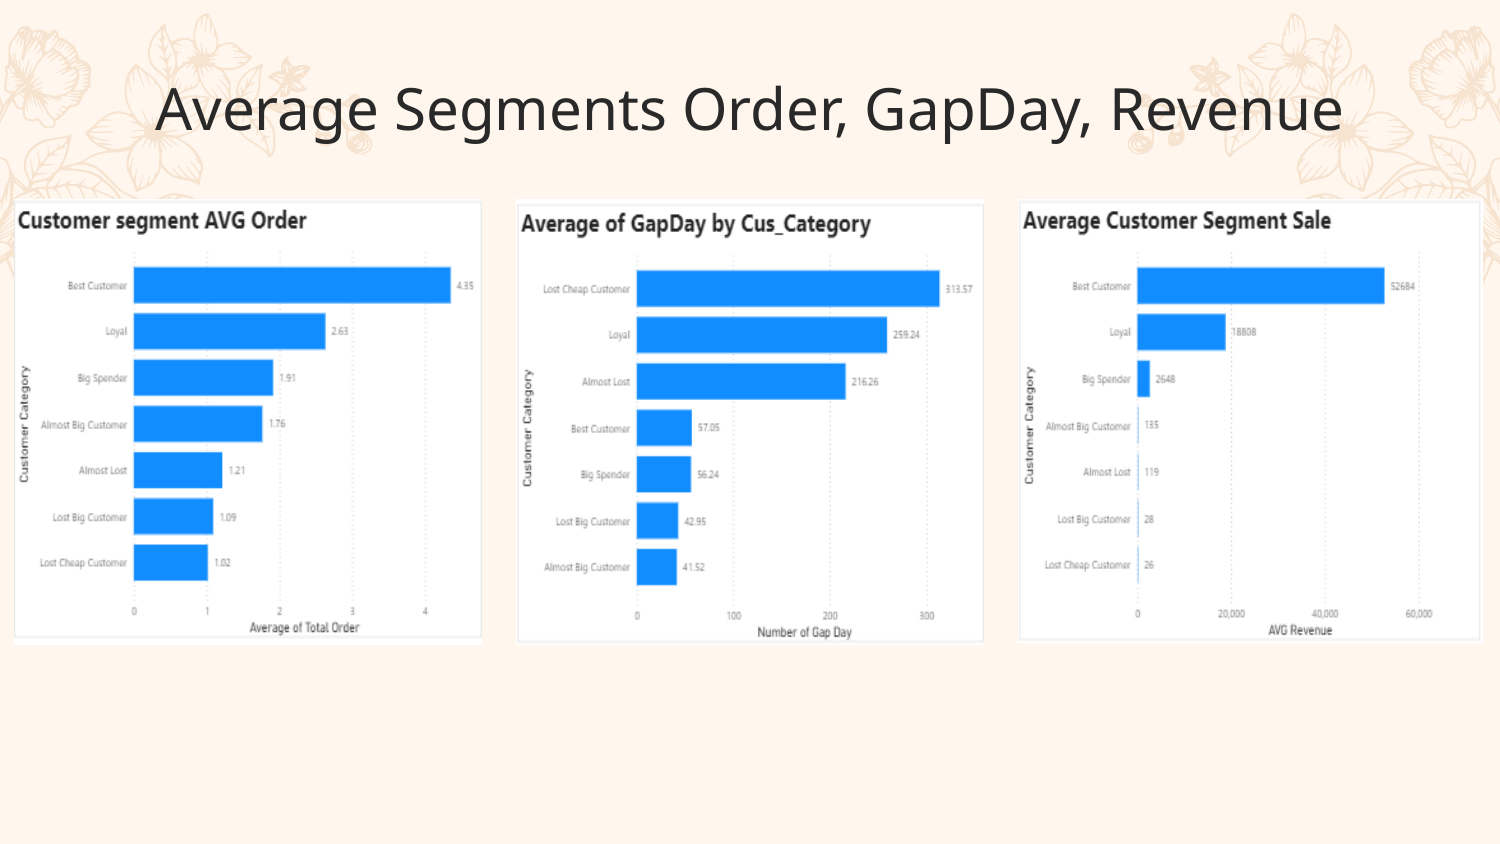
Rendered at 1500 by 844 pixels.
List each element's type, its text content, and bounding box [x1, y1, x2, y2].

picture [13, 198, 482, 645]
picture [1017, 198, 1483, 643]
picture [515, 198, 984, 645]
title Average Segments Order, GapDay, Revenue [118, 60, 1382, 155]
